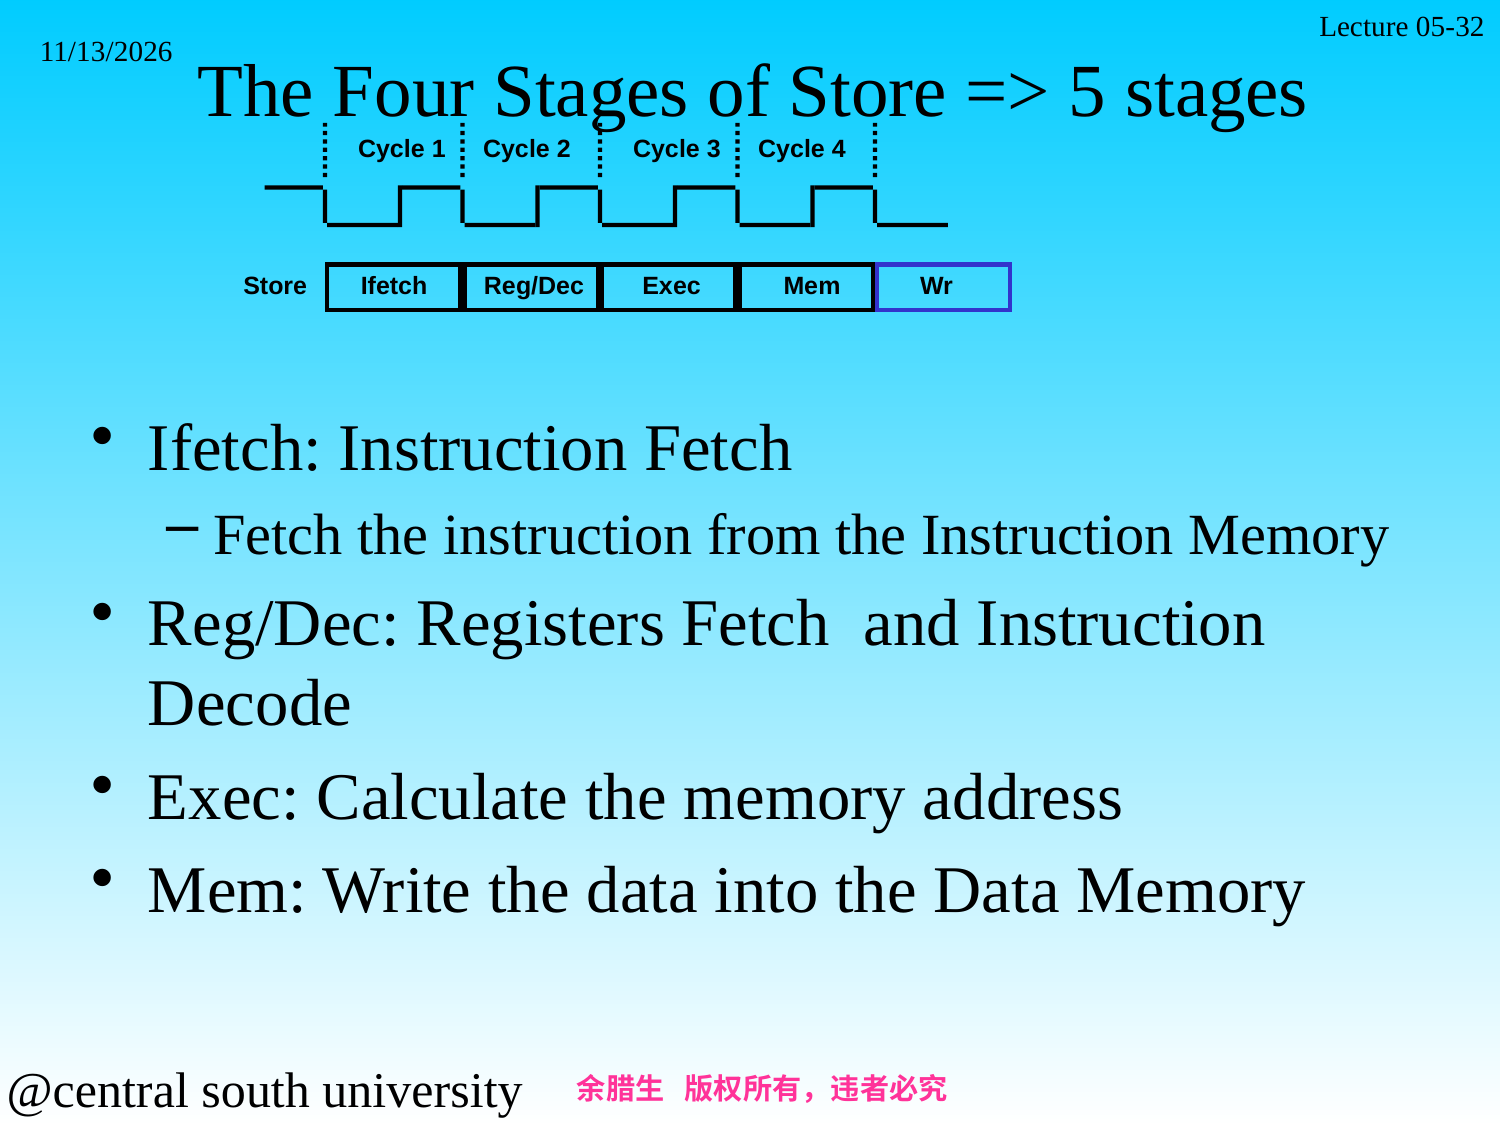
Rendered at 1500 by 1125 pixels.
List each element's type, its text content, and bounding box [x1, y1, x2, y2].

text_box Cycle 4 [743, 125, 862, 170]
text_box [878, 264, 1011, 311]
slide_number Lecture 05-32 [1187, 0, 1500, 76]
text_box Wr [905, 262, 968, 307]
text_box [737, 185, 874, 228]
text_box Cycle 2 [468, 125, 587, 170]
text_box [601, 262, 736, 318]
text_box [459, 262, 599, 318]
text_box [739, 262, 874, 318]
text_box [326, 262, 457, 318]
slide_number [24, 24, 432, 101]
text_box Cycle 1 [343, 125, 462, 170]
list Ifetch: Instruction Fetch Fetch the instruction from the Instruction Memory Reg/Dec: Registers Fetch and Instruction Decode Exec: Calculate the memory address Mem: Write the data into the Data Memory [81, 399, 1425, 1047]
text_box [599, 185, 735, 228]
title The Four Stages of Store => 5 stages [187, 37, 1320, 234]
footer 余腊生 版权所有，违者必究 [524, 1062, 1001, 1125]
text_box Cycle 3 [618, 125, 737, 170]
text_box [324, 185, 460, 228]
text_box Store [228, 262, 323, 307]
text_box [462, 185, 597, 228]
